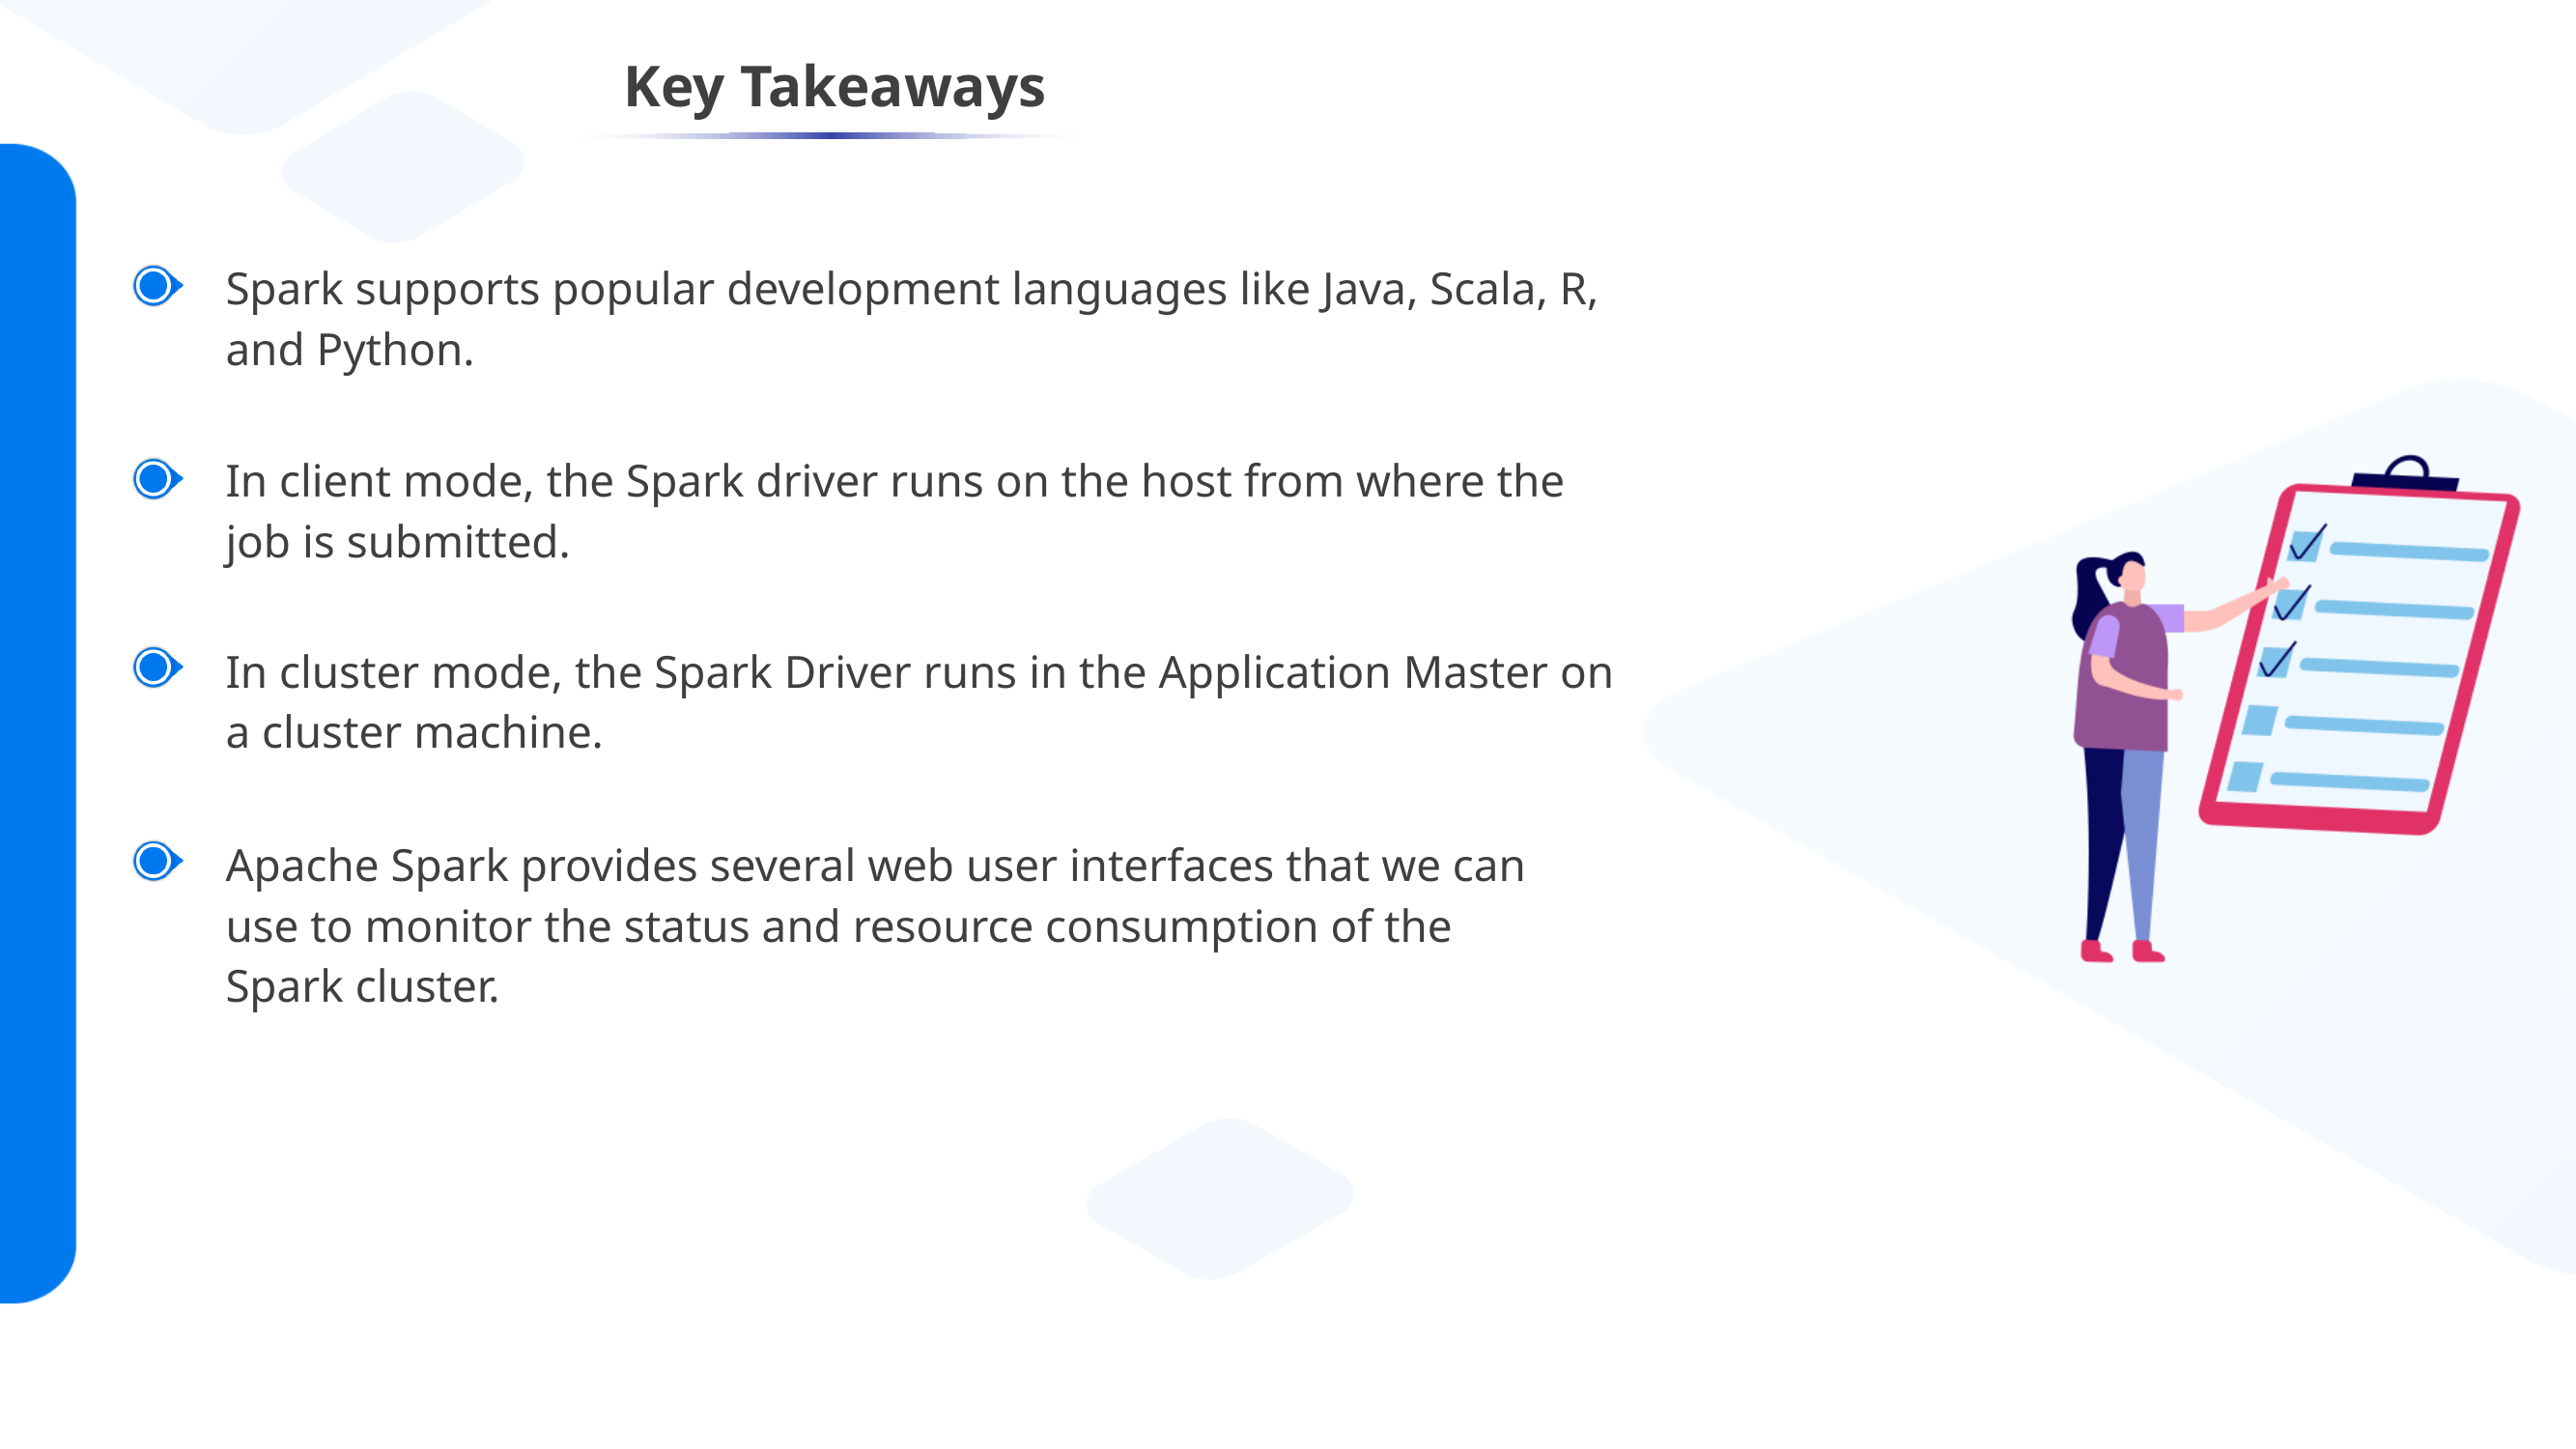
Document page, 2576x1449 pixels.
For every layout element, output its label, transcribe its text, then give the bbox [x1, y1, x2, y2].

picture [0, 0, 2576, 1449]
list Apache Spark provides several web user interfaces that we can use to monitor the status and resource consumption of the Spark cluster. [211, 822, 1643, 1049]
text_box [1038, 134, 1056, 138]
list Spark supports popular development languages like Java, Scala, R, and Python. [211, 245, 1643, 407]
list In cluster mode, the Spark Driver runs in the Application Master on a cluster machine. [211, 629, 1643, 790]
list In client mode, the Spark driver runs on the host from where the job is submitted. [211, 438, 1643, 599]
text_box [608, 134, 625, 138]
